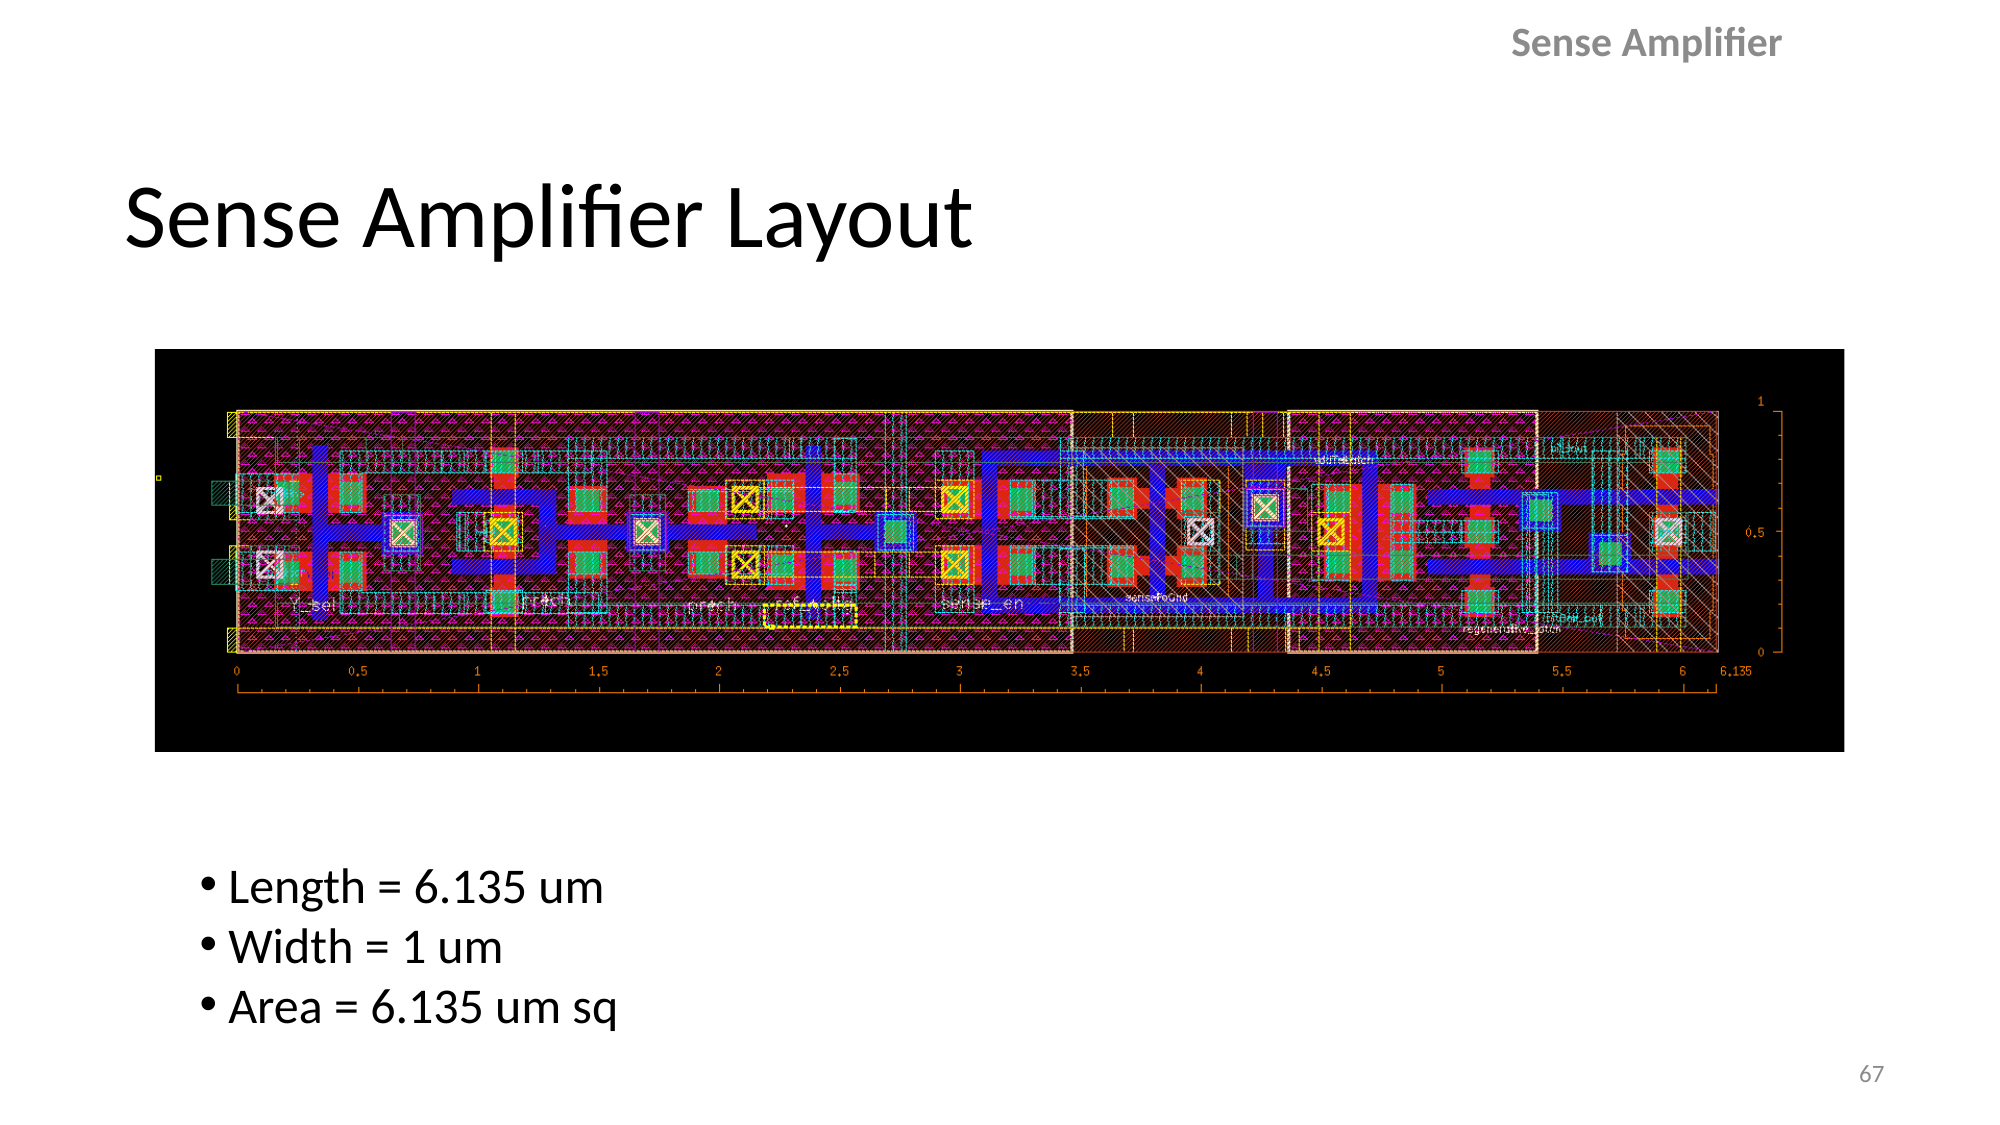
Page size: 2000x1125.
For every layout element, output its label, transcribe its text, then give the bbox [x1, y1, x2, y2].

picture [154, 349, 1845, 752]
footer Sense Amplifier [1330, 0, 1964, 60]
slide_number 67 [1433, 1042, 1900, 1103]
text_box Length = 6.135 um Width = 1 um Area = 6.135 um sq [184, 845, 941, 1041]
title Sense Amplifier Layout [109, 117, 1910, 305]
